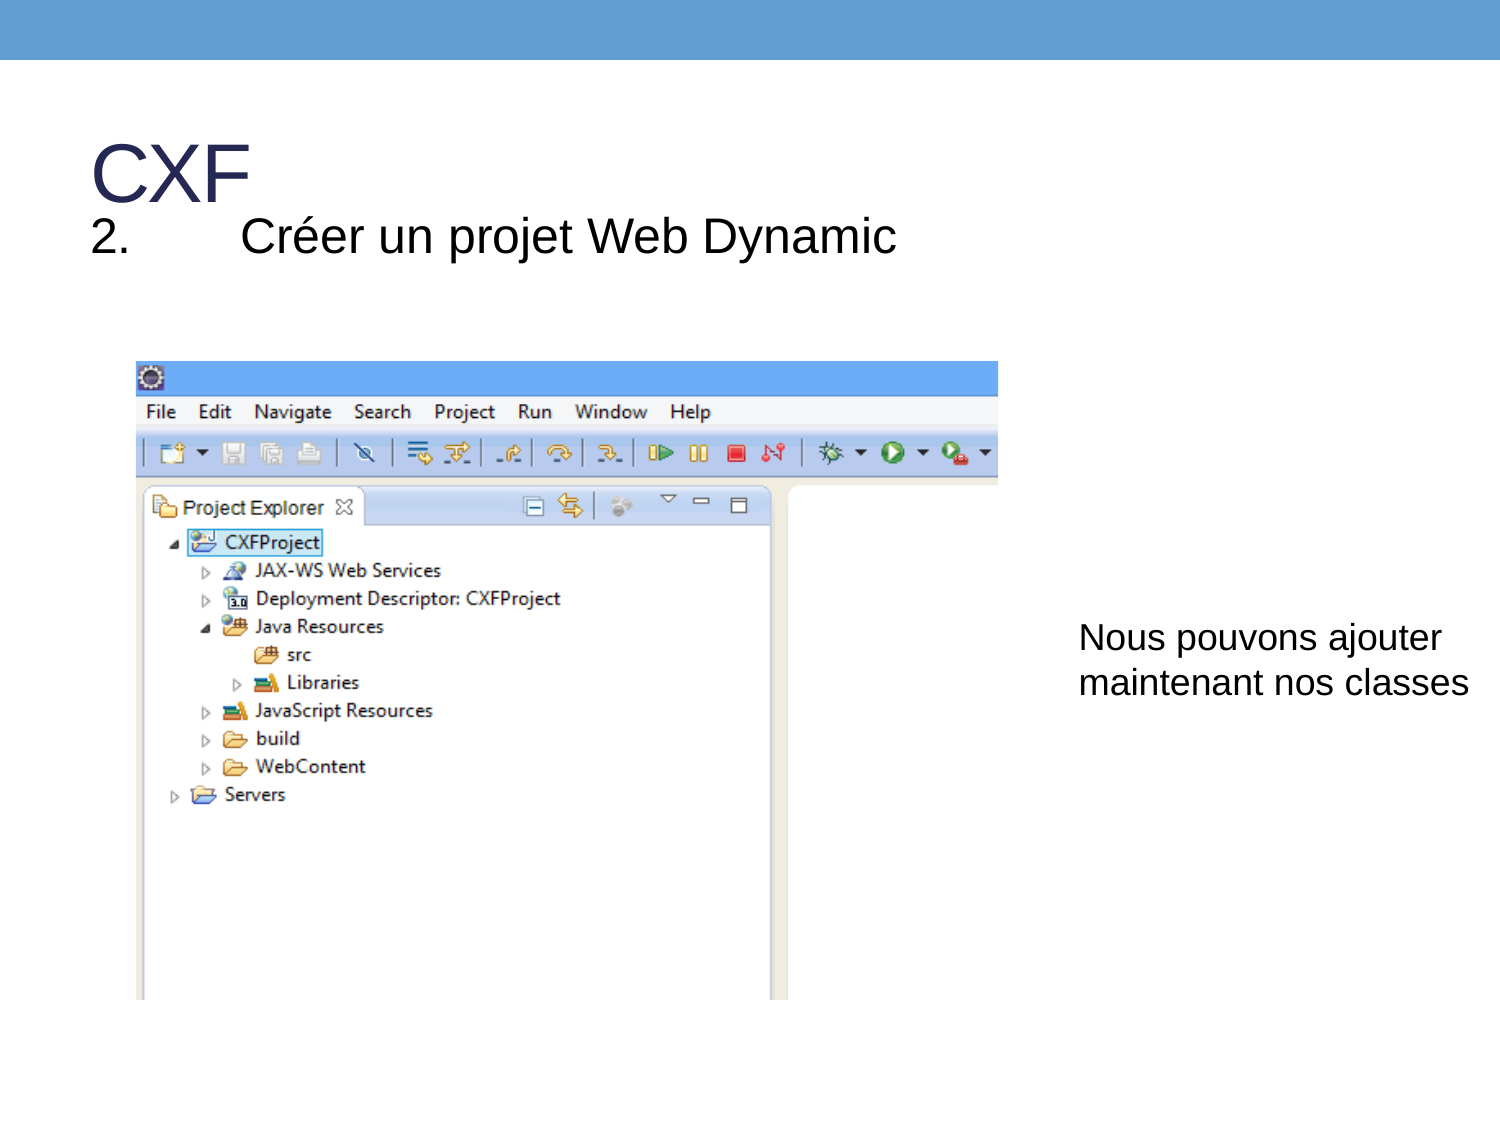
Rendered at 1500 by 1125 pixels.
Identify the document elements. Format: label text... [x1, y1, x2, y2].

list 2. Créer un projet Web Dynamic [75, 196, 1425, 1005]
text_box Nous pouvons ajouter maintenant nos classes [1063, 605, 1485, 710]
title CXF [75, 87, 1425, 196]
picture [135, 361, 999, 1000]
